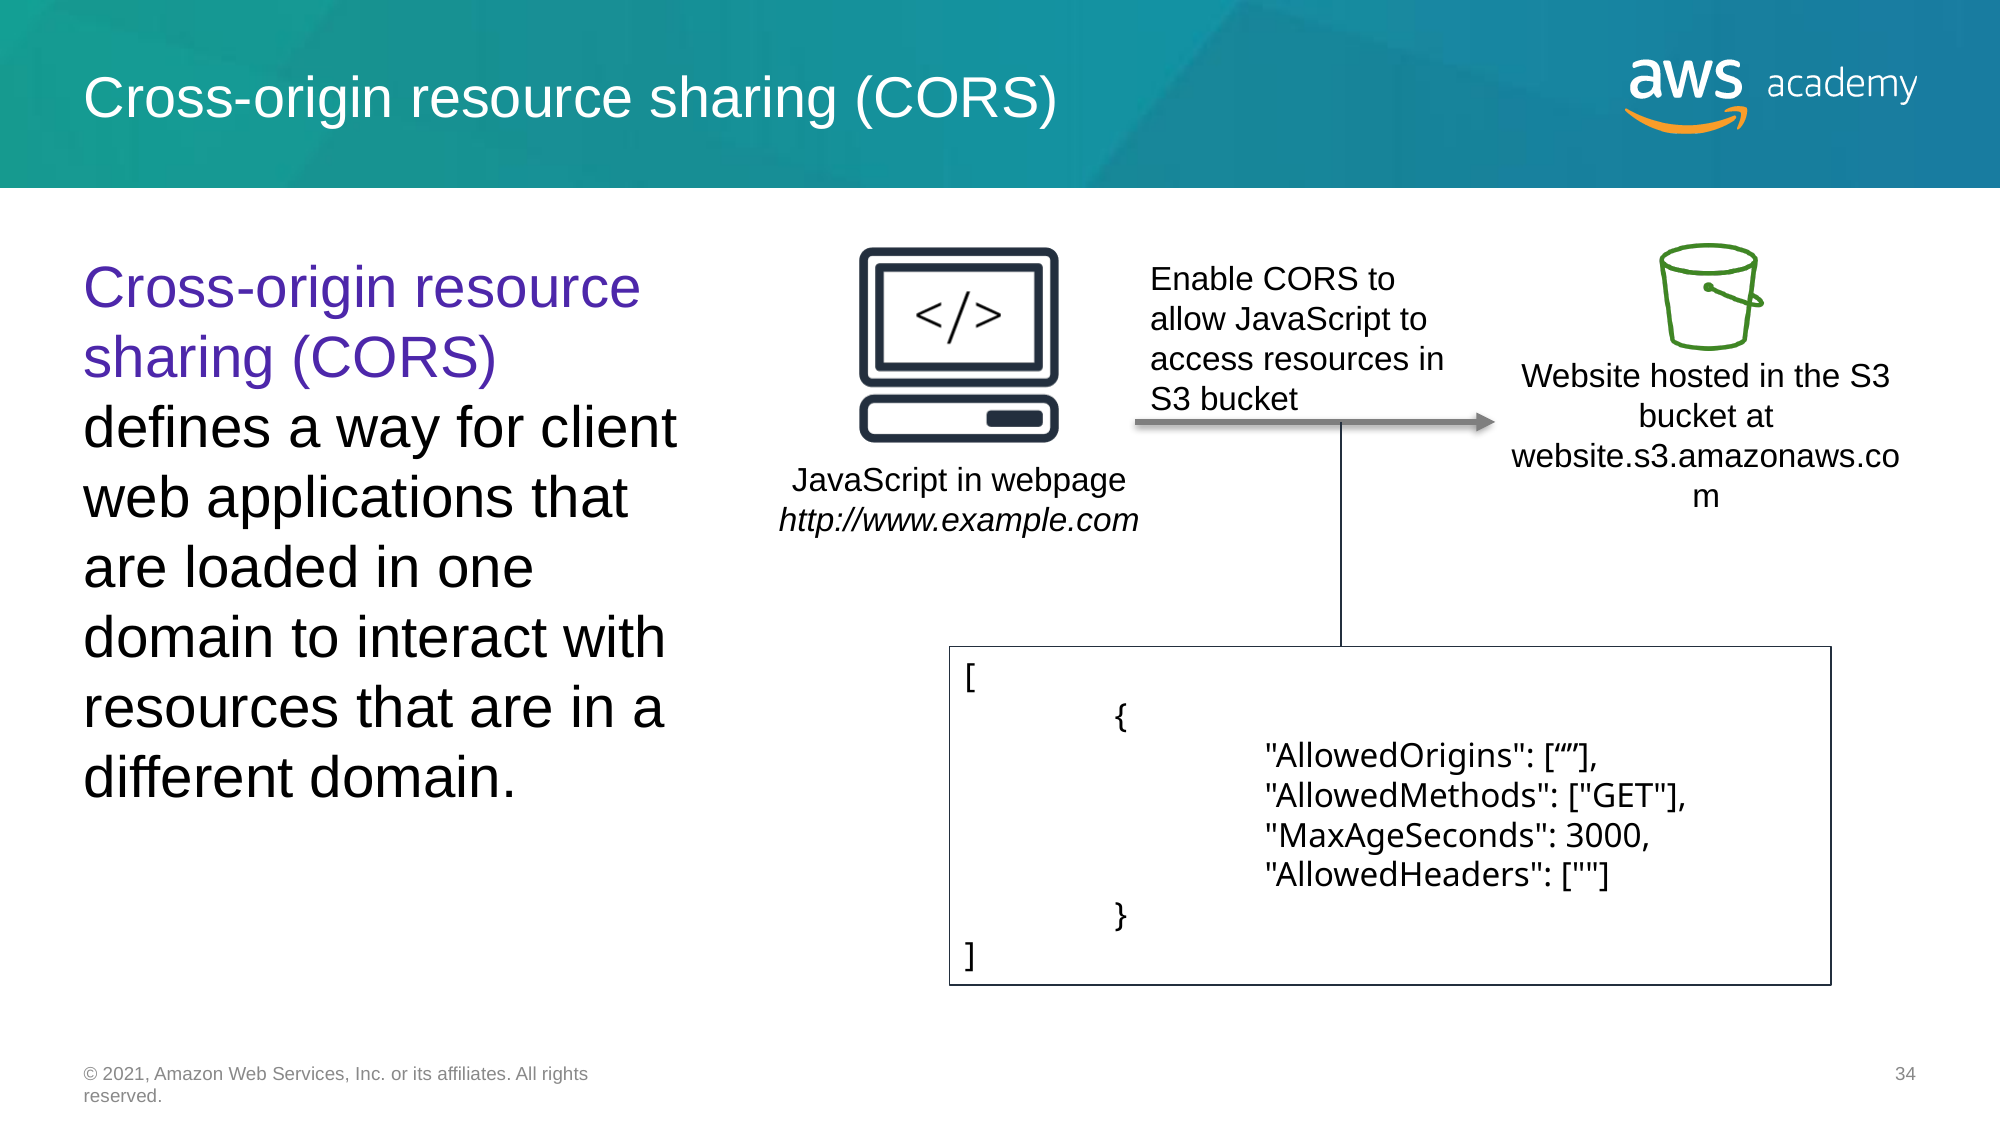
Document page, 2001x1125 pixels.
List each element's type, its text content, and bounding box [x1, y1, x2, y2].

title Cross-origin resource sharing (CORS) [68, 59, 1551, 138]
slide_number ‹#› [1481, 1042, 1932, 1103]
picture [0, 0, 2000, 188]
text_box Cross-origin resource sharing (CORS) defines a way for client web applications that are loaded in one domain to interact with resources that are in a different domain. [68, 242, 708, 817]
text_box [1134, 249, 1496, 427]
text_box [1486, 239, 1926, 484]
text_box [ { "AllowedOrigins": [“”], "AllowedMethods": ["GET"], "MaxAgeSeconds": 3000, "AllowedHeaders": [""] } ] [949, 646, 1832, 985]
text_box JavaScript in webpage http://www.example.com [704, 450, 1215, 546]
picture [853, 239, 1066, 451]
